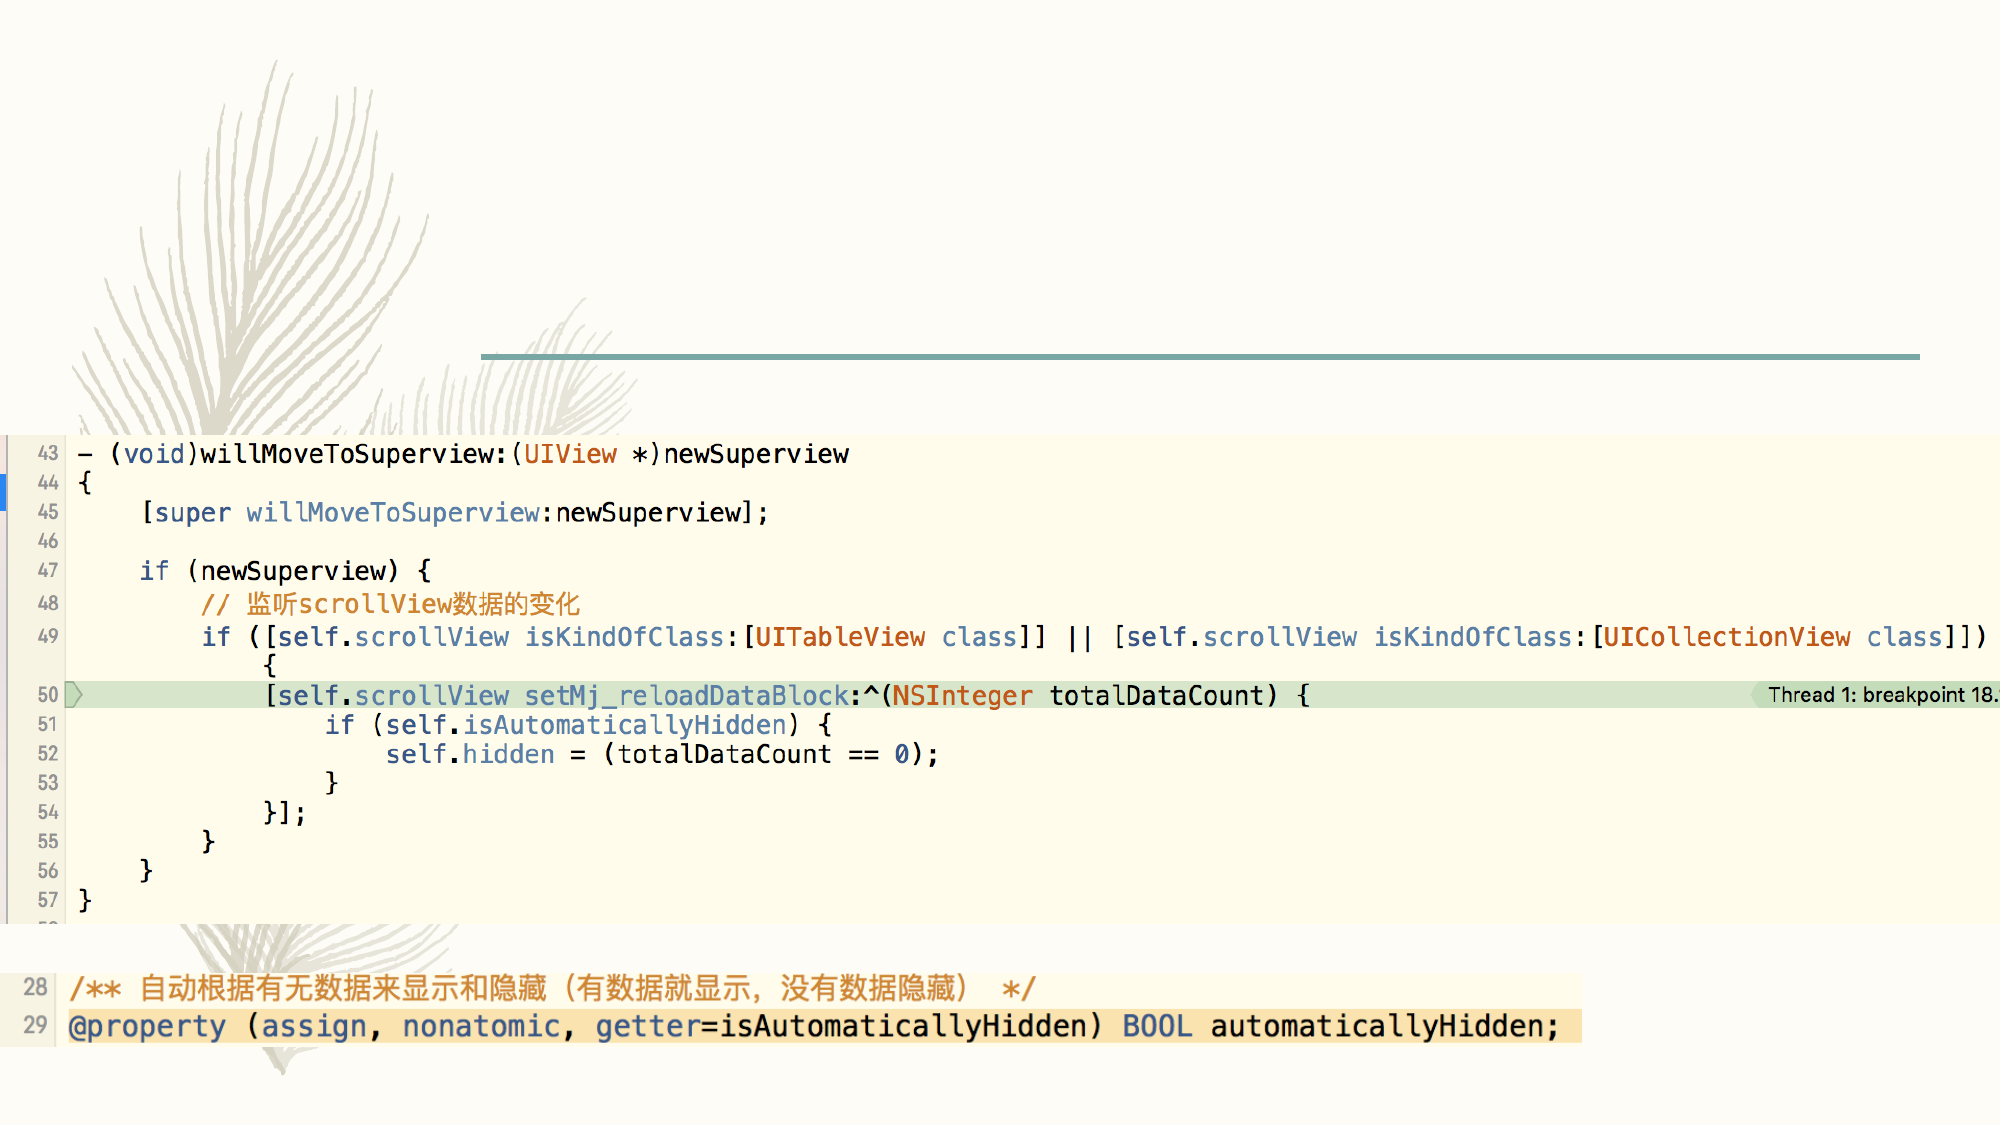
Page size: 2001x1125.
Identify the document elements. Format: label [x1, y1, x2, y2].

picture [0, 972, 1582, 1047]
picture [0, 434, 2000, 924]
